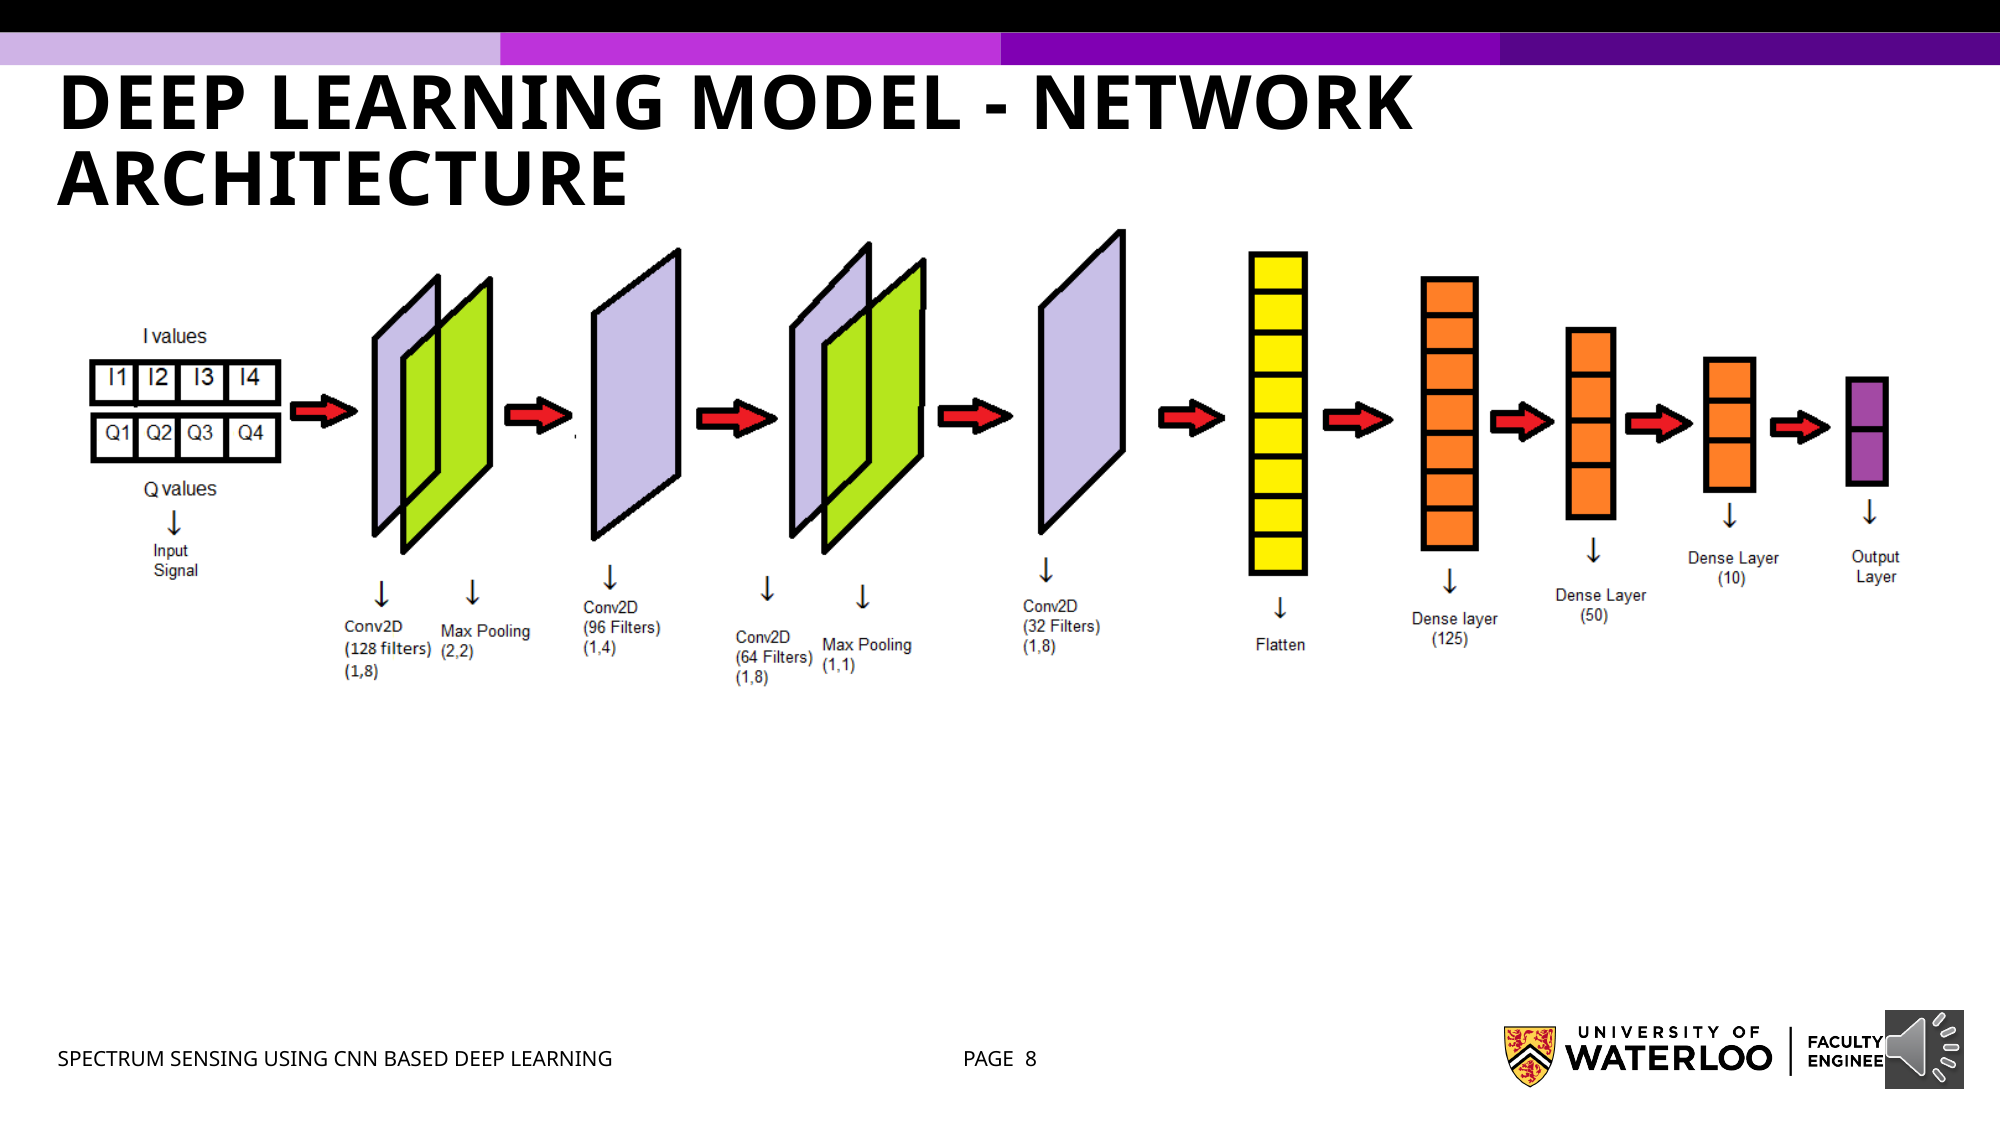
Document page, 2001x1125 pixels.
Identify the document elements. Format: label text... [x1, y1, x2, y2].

picture [77, 218, 1941, 705]
slide_number PAGE 8 [916, 1039, 1084, 1081]
footer SPECTRUM SENSING USING CNN BASED DEEP LEARNING [42, 1039, 900, 1081]
title DEEP LEARNING MODEL - NETWORK ARCHITECTURE [42, 71, 1941, 219]
picture [1446, 982, 1982, 1125]
